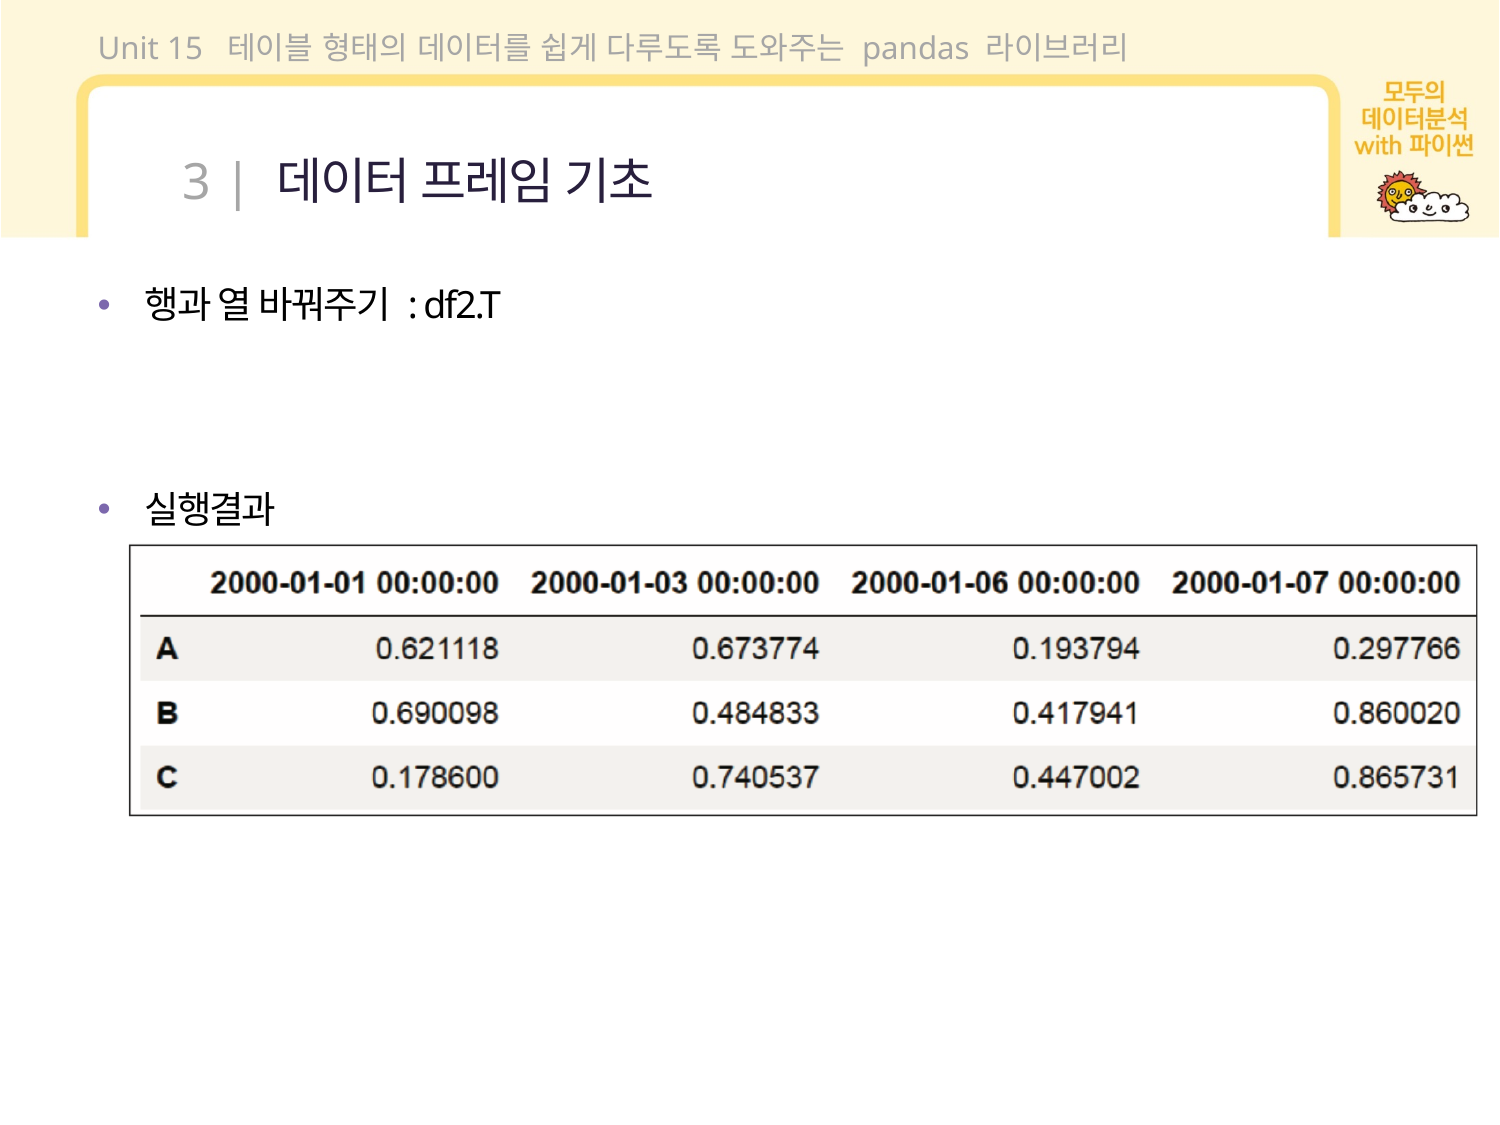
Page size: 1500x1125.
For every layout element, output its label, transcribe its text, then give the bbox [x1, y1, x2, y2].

text_box Unit 15 테이블 형태의 데이터를 쉽게 다루도록 도와주는 pandas 라이브러리 [82, 0, 1402, 74]
text_box 3 | 데이터 프레임 기초 [168, 102, 1500, 217]
text_box 행과 열 바꿔주기 : df2.T 실행결과 [82, 251, 1500, 539]
picture [1, 0, 1500, 1125]
